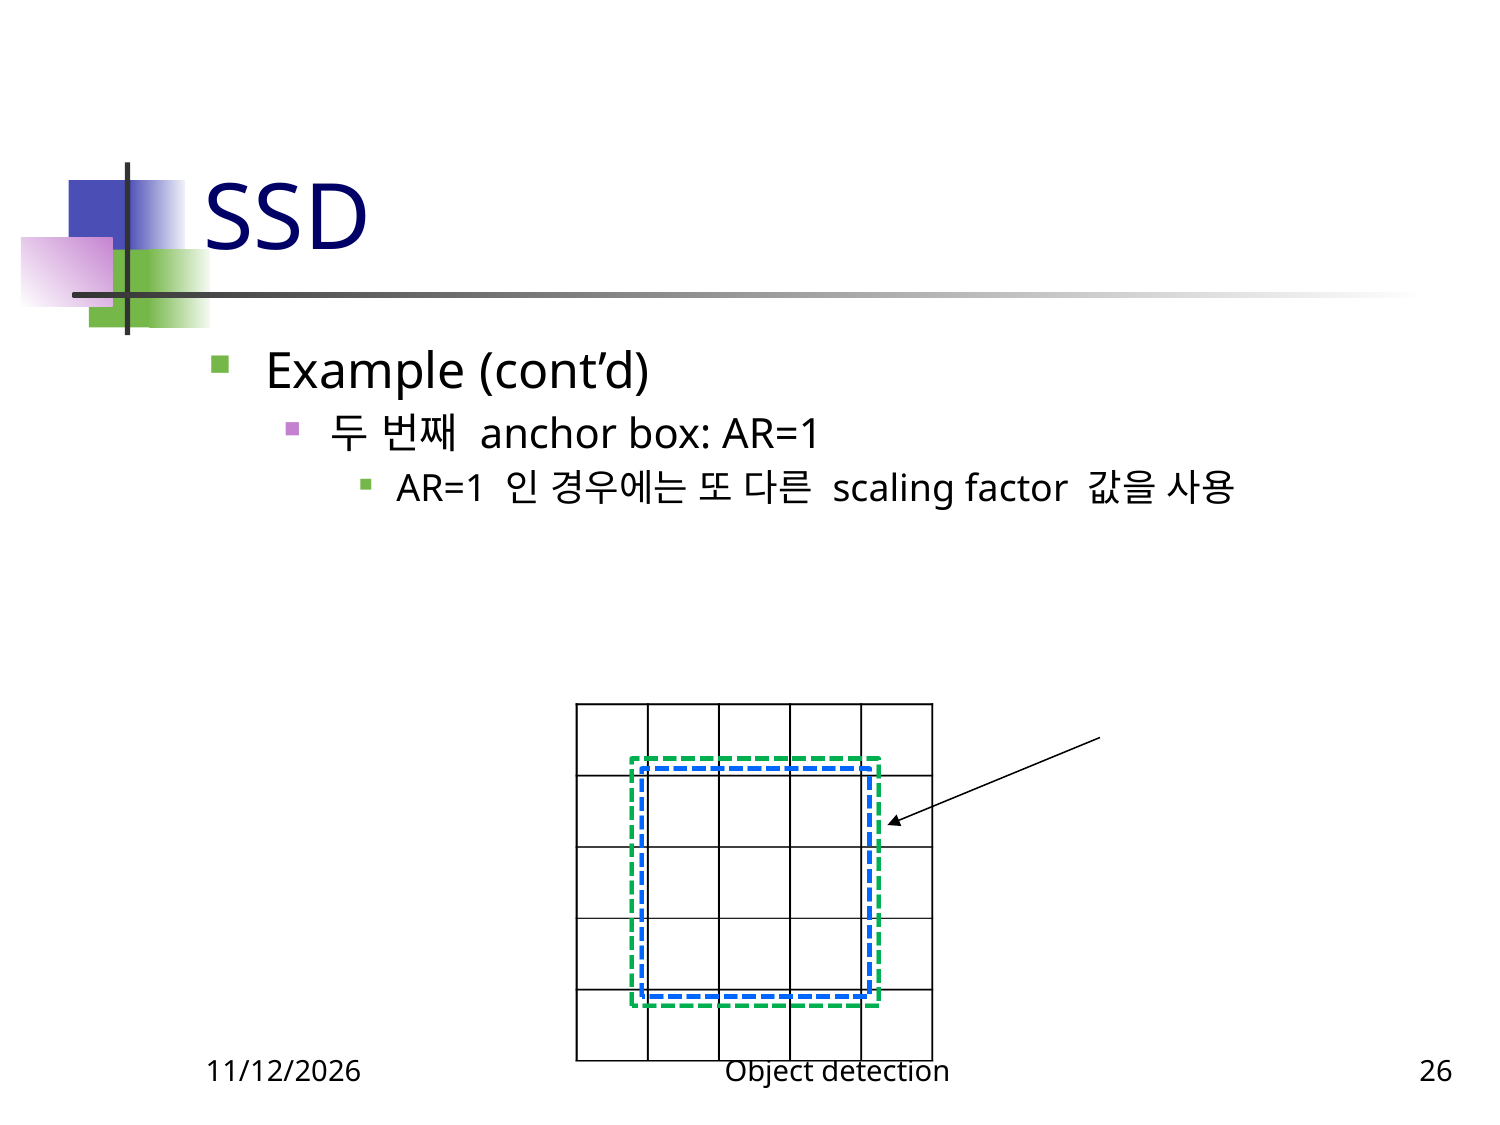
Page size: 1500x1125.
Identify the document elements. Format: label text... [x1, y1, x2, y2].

slide_number 26 [1155, 1024, 1468, 1100]
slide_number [190, 1024, 504, 1100]
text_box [887, 737, 1101, 826]
footer Object detection [600, 1024, 1075, 1100]
picture [575, 703, 935, 1062]
title SSD [188, 35, 1468, 275]
